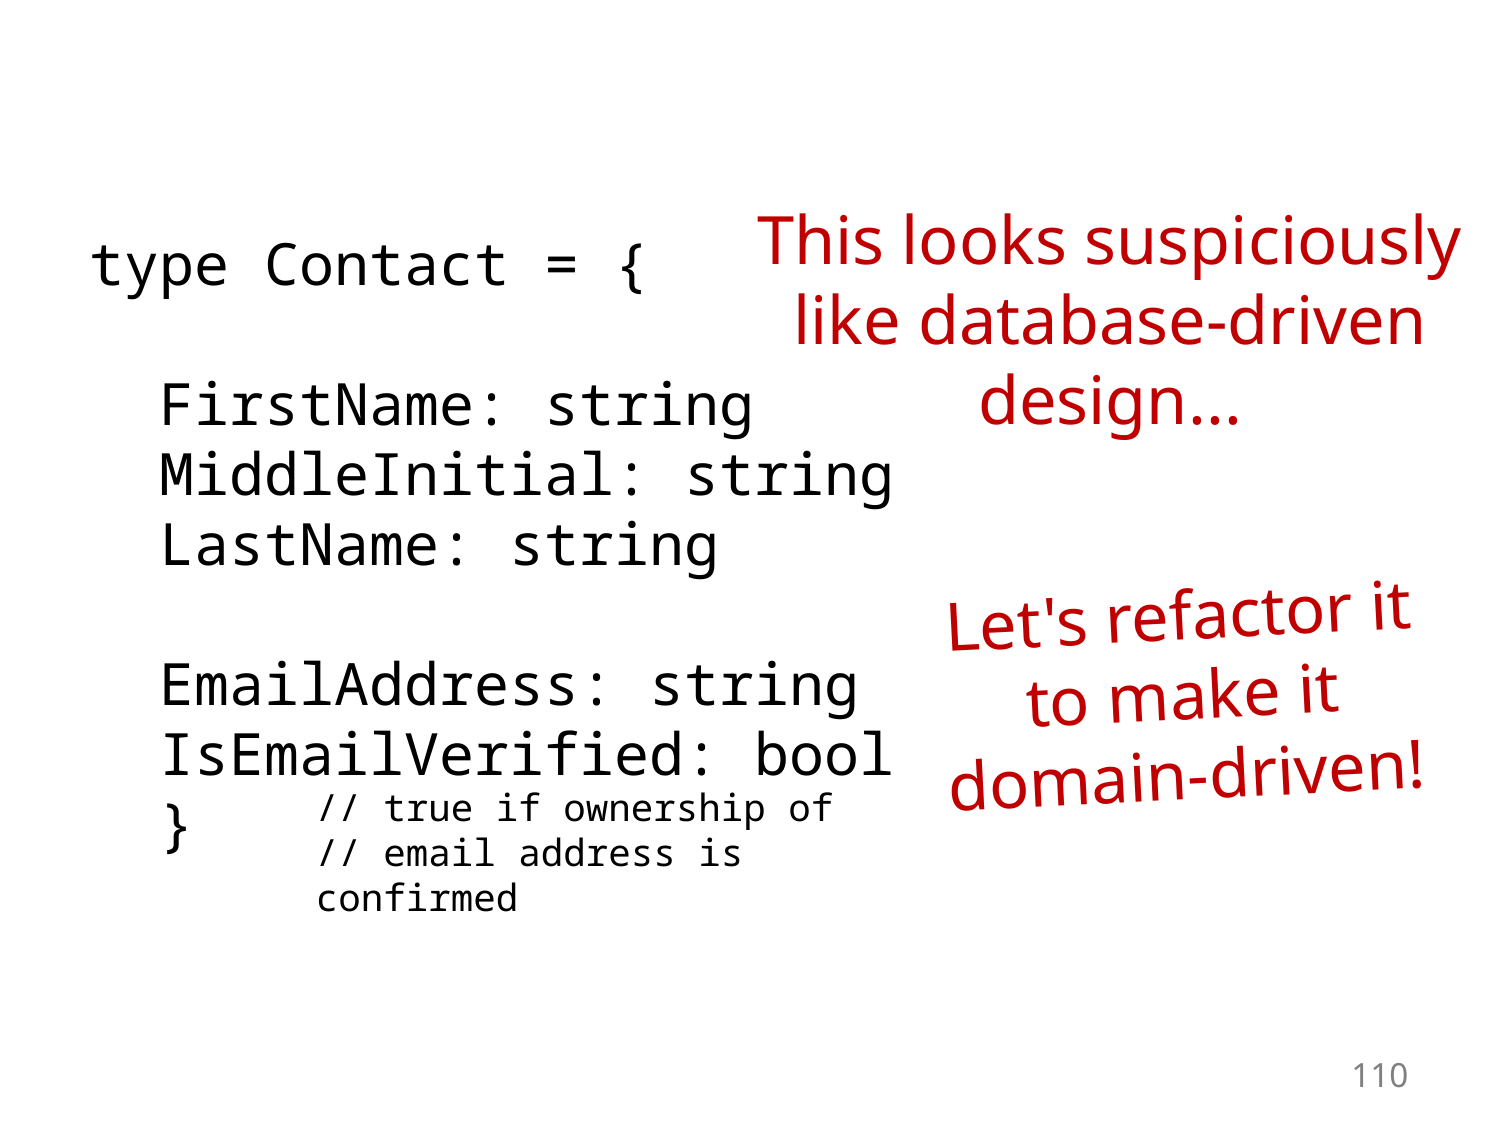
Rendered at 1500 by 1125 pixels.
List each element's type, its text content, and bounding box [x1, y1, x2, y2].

text_box This looks suspiciously like database-driven design... [736, 253, 1484, 382]
text_box Let's refactor it to make it domain-driven! [891, 550, 1473, 834]
text_box // true if ownership of // email address is confirmed [301, 776, 933, 927]
text_box type Contact = { FirstName: string MiddleInitial: string LastName: string EmailAddress: string IsEmailVerified: bool } [75, 219, 1483, 865]
